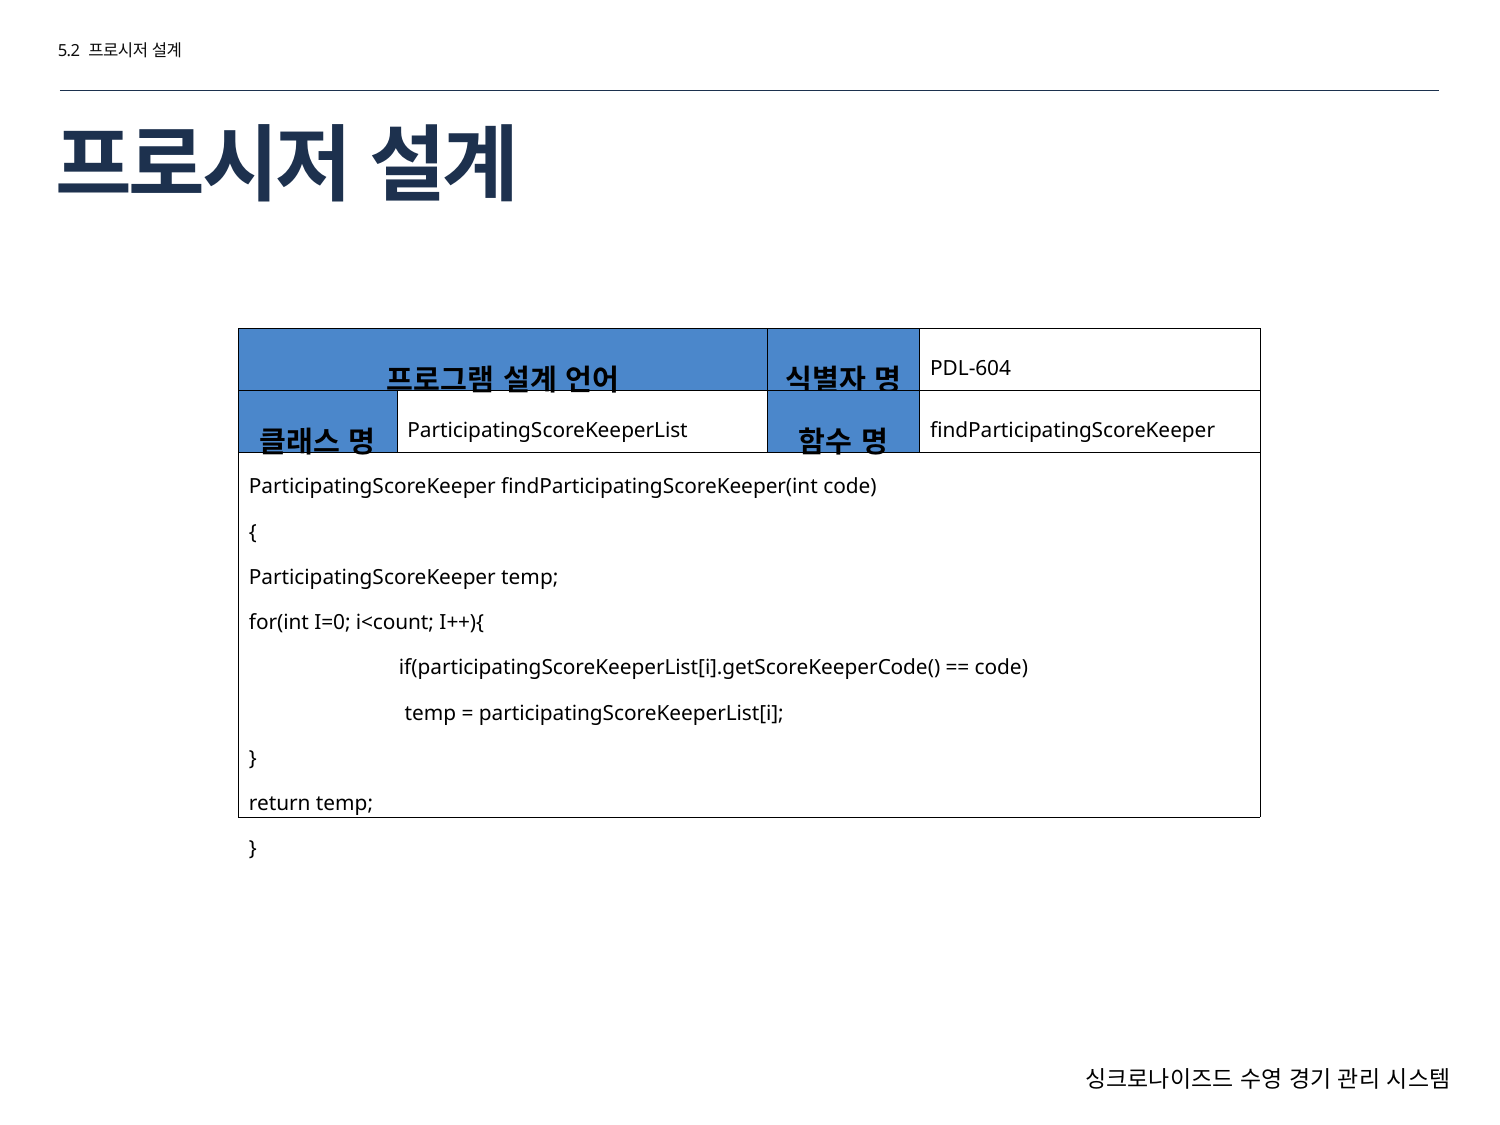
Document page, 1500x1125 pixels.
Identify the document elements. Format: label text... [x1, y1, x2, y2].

table_cell ParticipatingScoreKeeperList [398, 391, 767, 452]
table_header PDL-604 [920, 329, 1260, 390]
table_header 식별자 명 [768, 329, 919, 390]
table_cell 클래스 명 [239, 391, 397, 452]
table_cell ParticipatingScoreKeeper findParticipatingScoreKeeper(int code) { ParticipatingScoreKeeper temp; for(int I=0; i<count; I++){ if(participatingScoreKeeperList[i].getScoreKeeperCode() == code) temp = participatingScoreKeeperList[i]; } return temp; } [239, 453, 1260, 817]
table_cell findParticipatingScoreKeeper [920, 391, 1260, 452]
table_header 프로그램 설계 언어 [239, 329, 767, 390]
table_cell 함수 명 [768, 391, 919, 452]
title 프로시저 설계 [40, 90, 1433, 231]
text_box 5.2 프로시저 설계 [43, 31, 303, 67]
text_box 싱크로나이즈드 수영 경기 관리 시스템 [1070, 1057, 1500, 1100]
